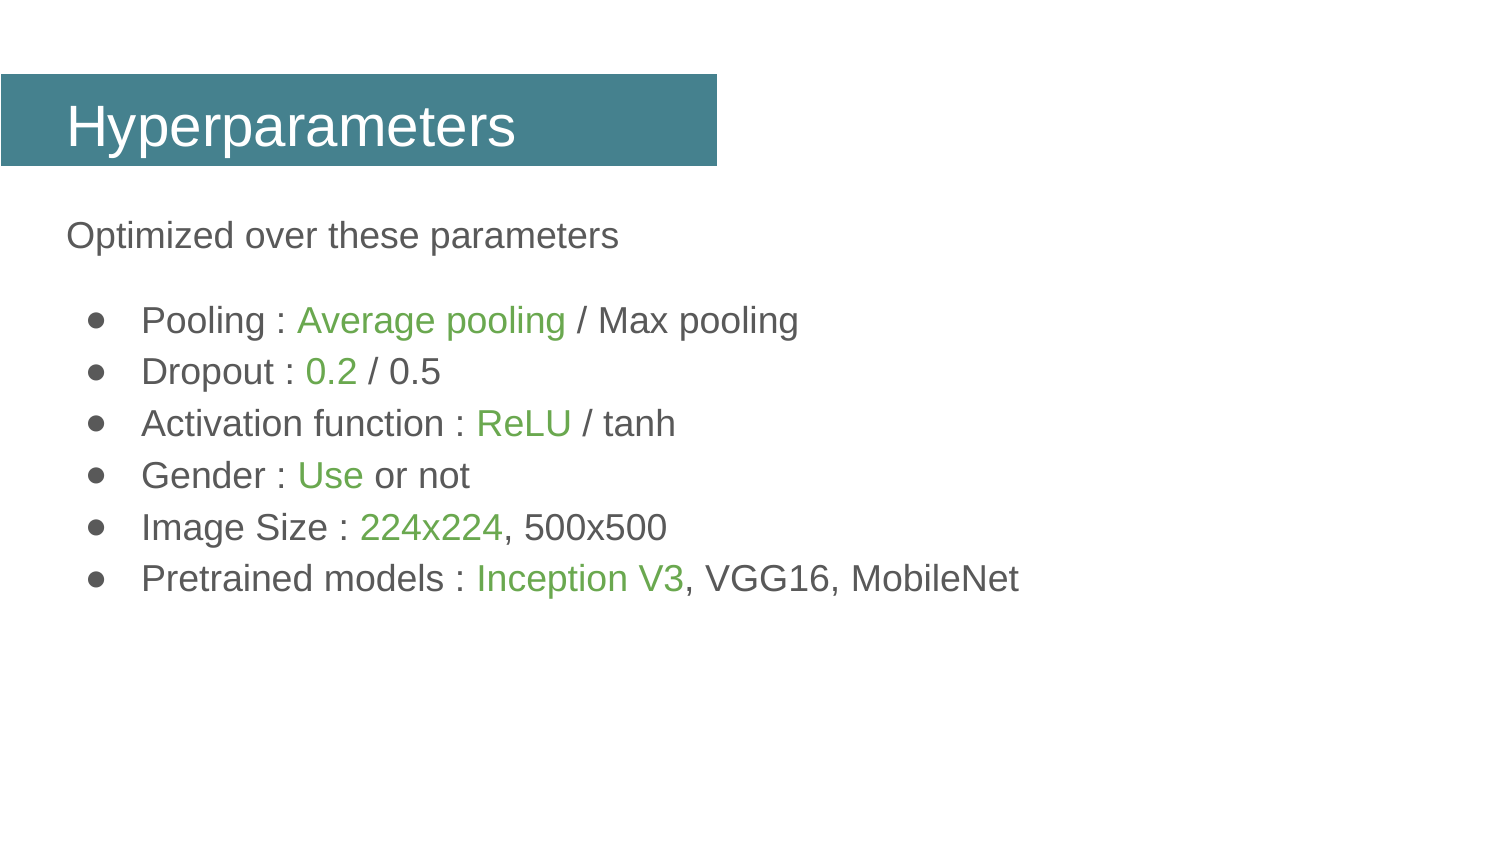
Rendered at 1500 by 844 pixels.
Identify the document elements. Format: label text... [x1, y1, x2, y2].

text_box [0, 72, 51, 167]
list Optimized over these parameters Pooling : Average pooling / Max pooling Dropout : 0.2 / 0.5 Activation function : ReLU / tanh Gender : Use or not Image Size : 224x224, 500x500 Pretrained models : Inception V3, VGG16, MobileNet [51, 189, 1449, 750]
title Hyperparameters [51, 72, 718, 167]
